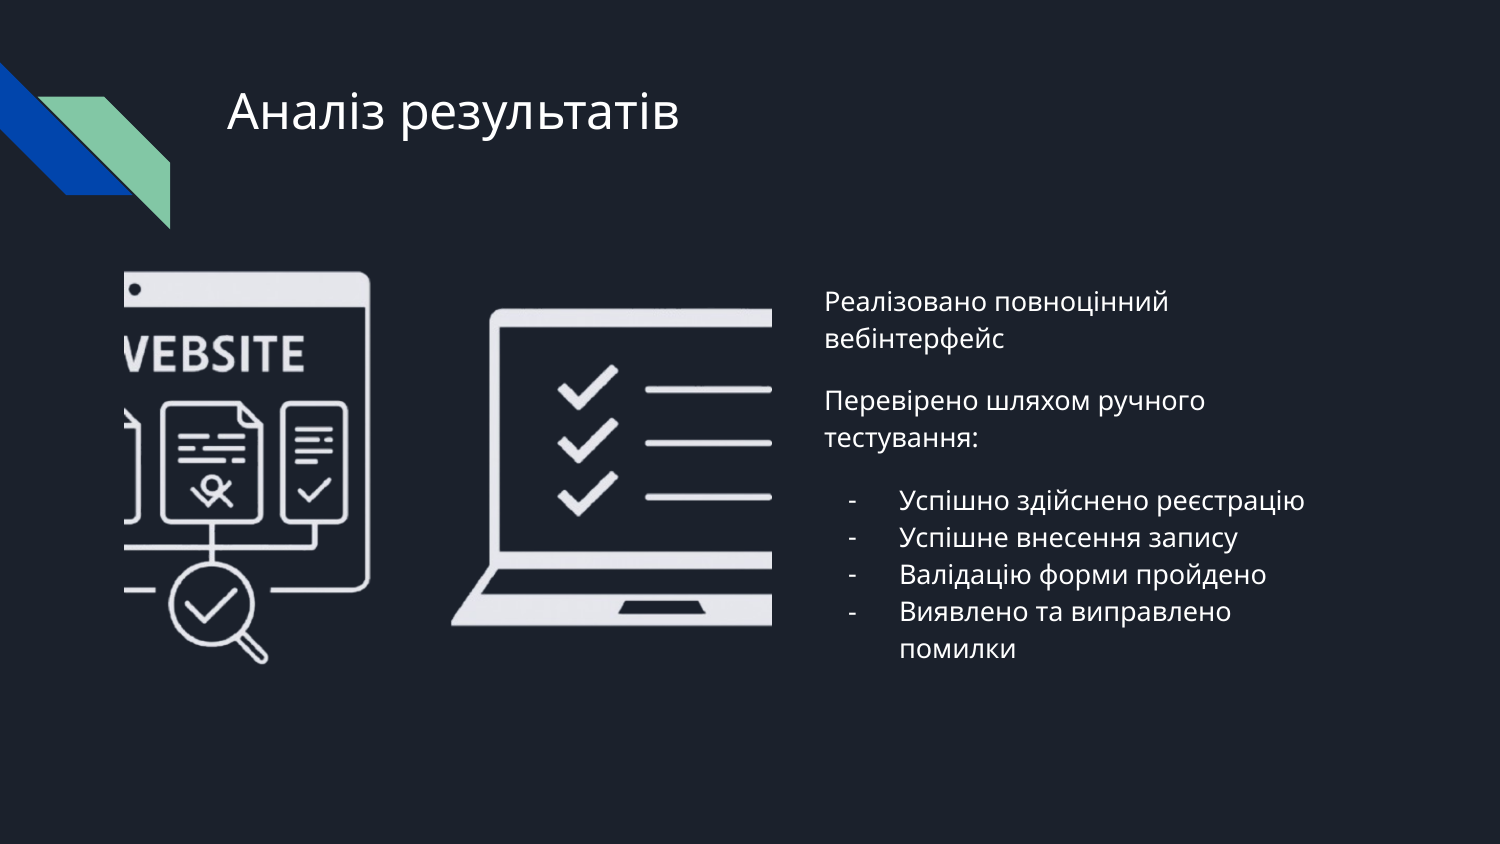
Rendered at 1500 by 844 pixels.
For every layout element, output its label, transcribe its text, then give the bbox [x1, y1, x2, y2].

title Аналіз результатів [212, 64, 1368, 215]
picture [124, 248, 772, 671]
list Реалізовано повноцінний вебінтерфейс Перевірено шляхом ручного тестування: Успішно здійснено реєстрацію Успішне внесення запису Валідацію форми пройдено Виявлено та виправлено помилки [809, 264, 1368, 742]
